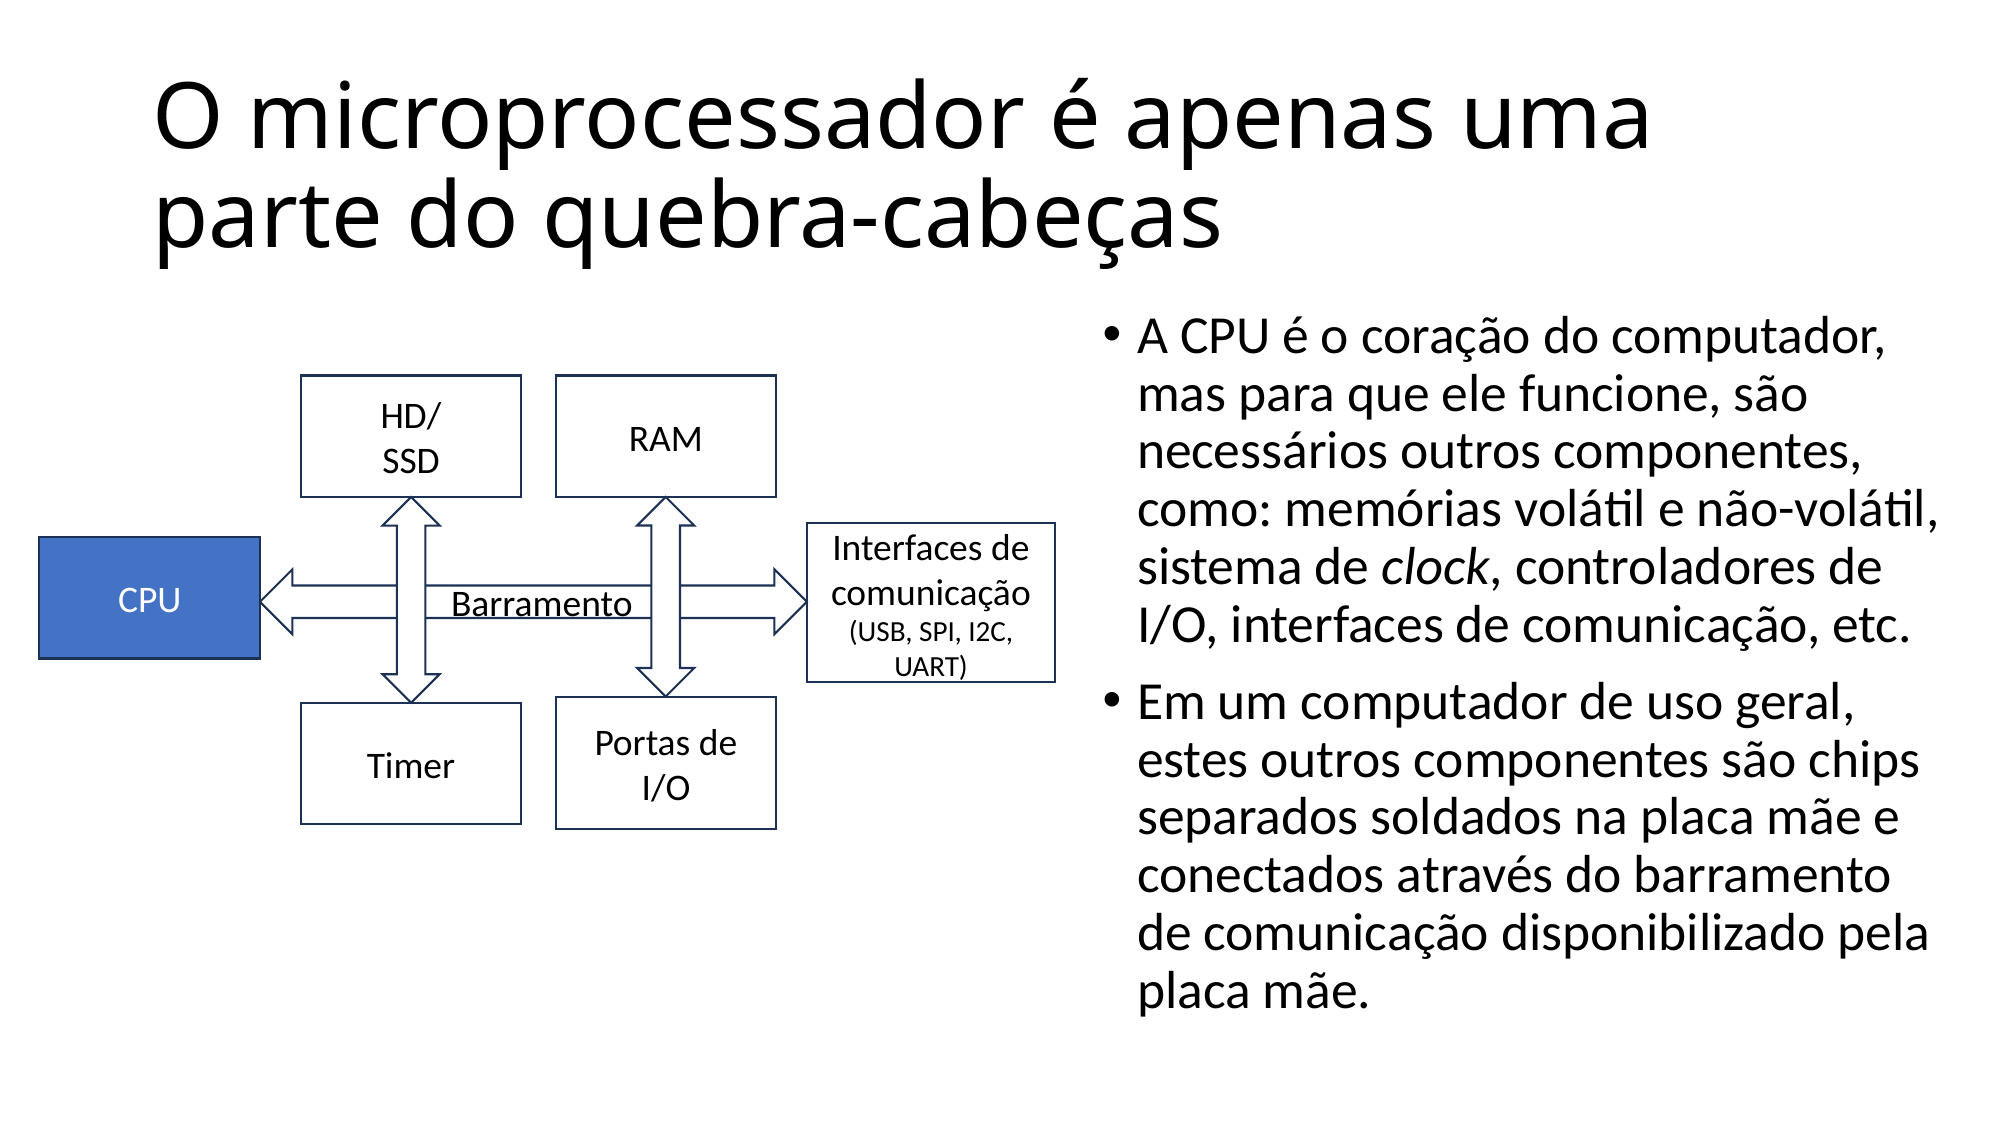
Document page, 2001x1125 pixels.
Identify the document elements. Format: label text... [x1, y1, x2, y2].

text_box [39, 375, 1056, 830]
title O microprocessador é apenas uma parte do quebra-cabeças [137, 59, 1863, 278]
list A CPU é o coração do computador, mas para que ele funcione, são necessários outros componentes, como: memórias volátil e não-volátil, sistema de clock, controladores de I/O, interfaces de comunicação, etc. Em um computador de uso geral, estes outros componentes são chips separados soldados na placa mãe e conectados através do barramento de comunicação disponibilizado pela placa mãe. [1087, 299, 1961, 1084]
